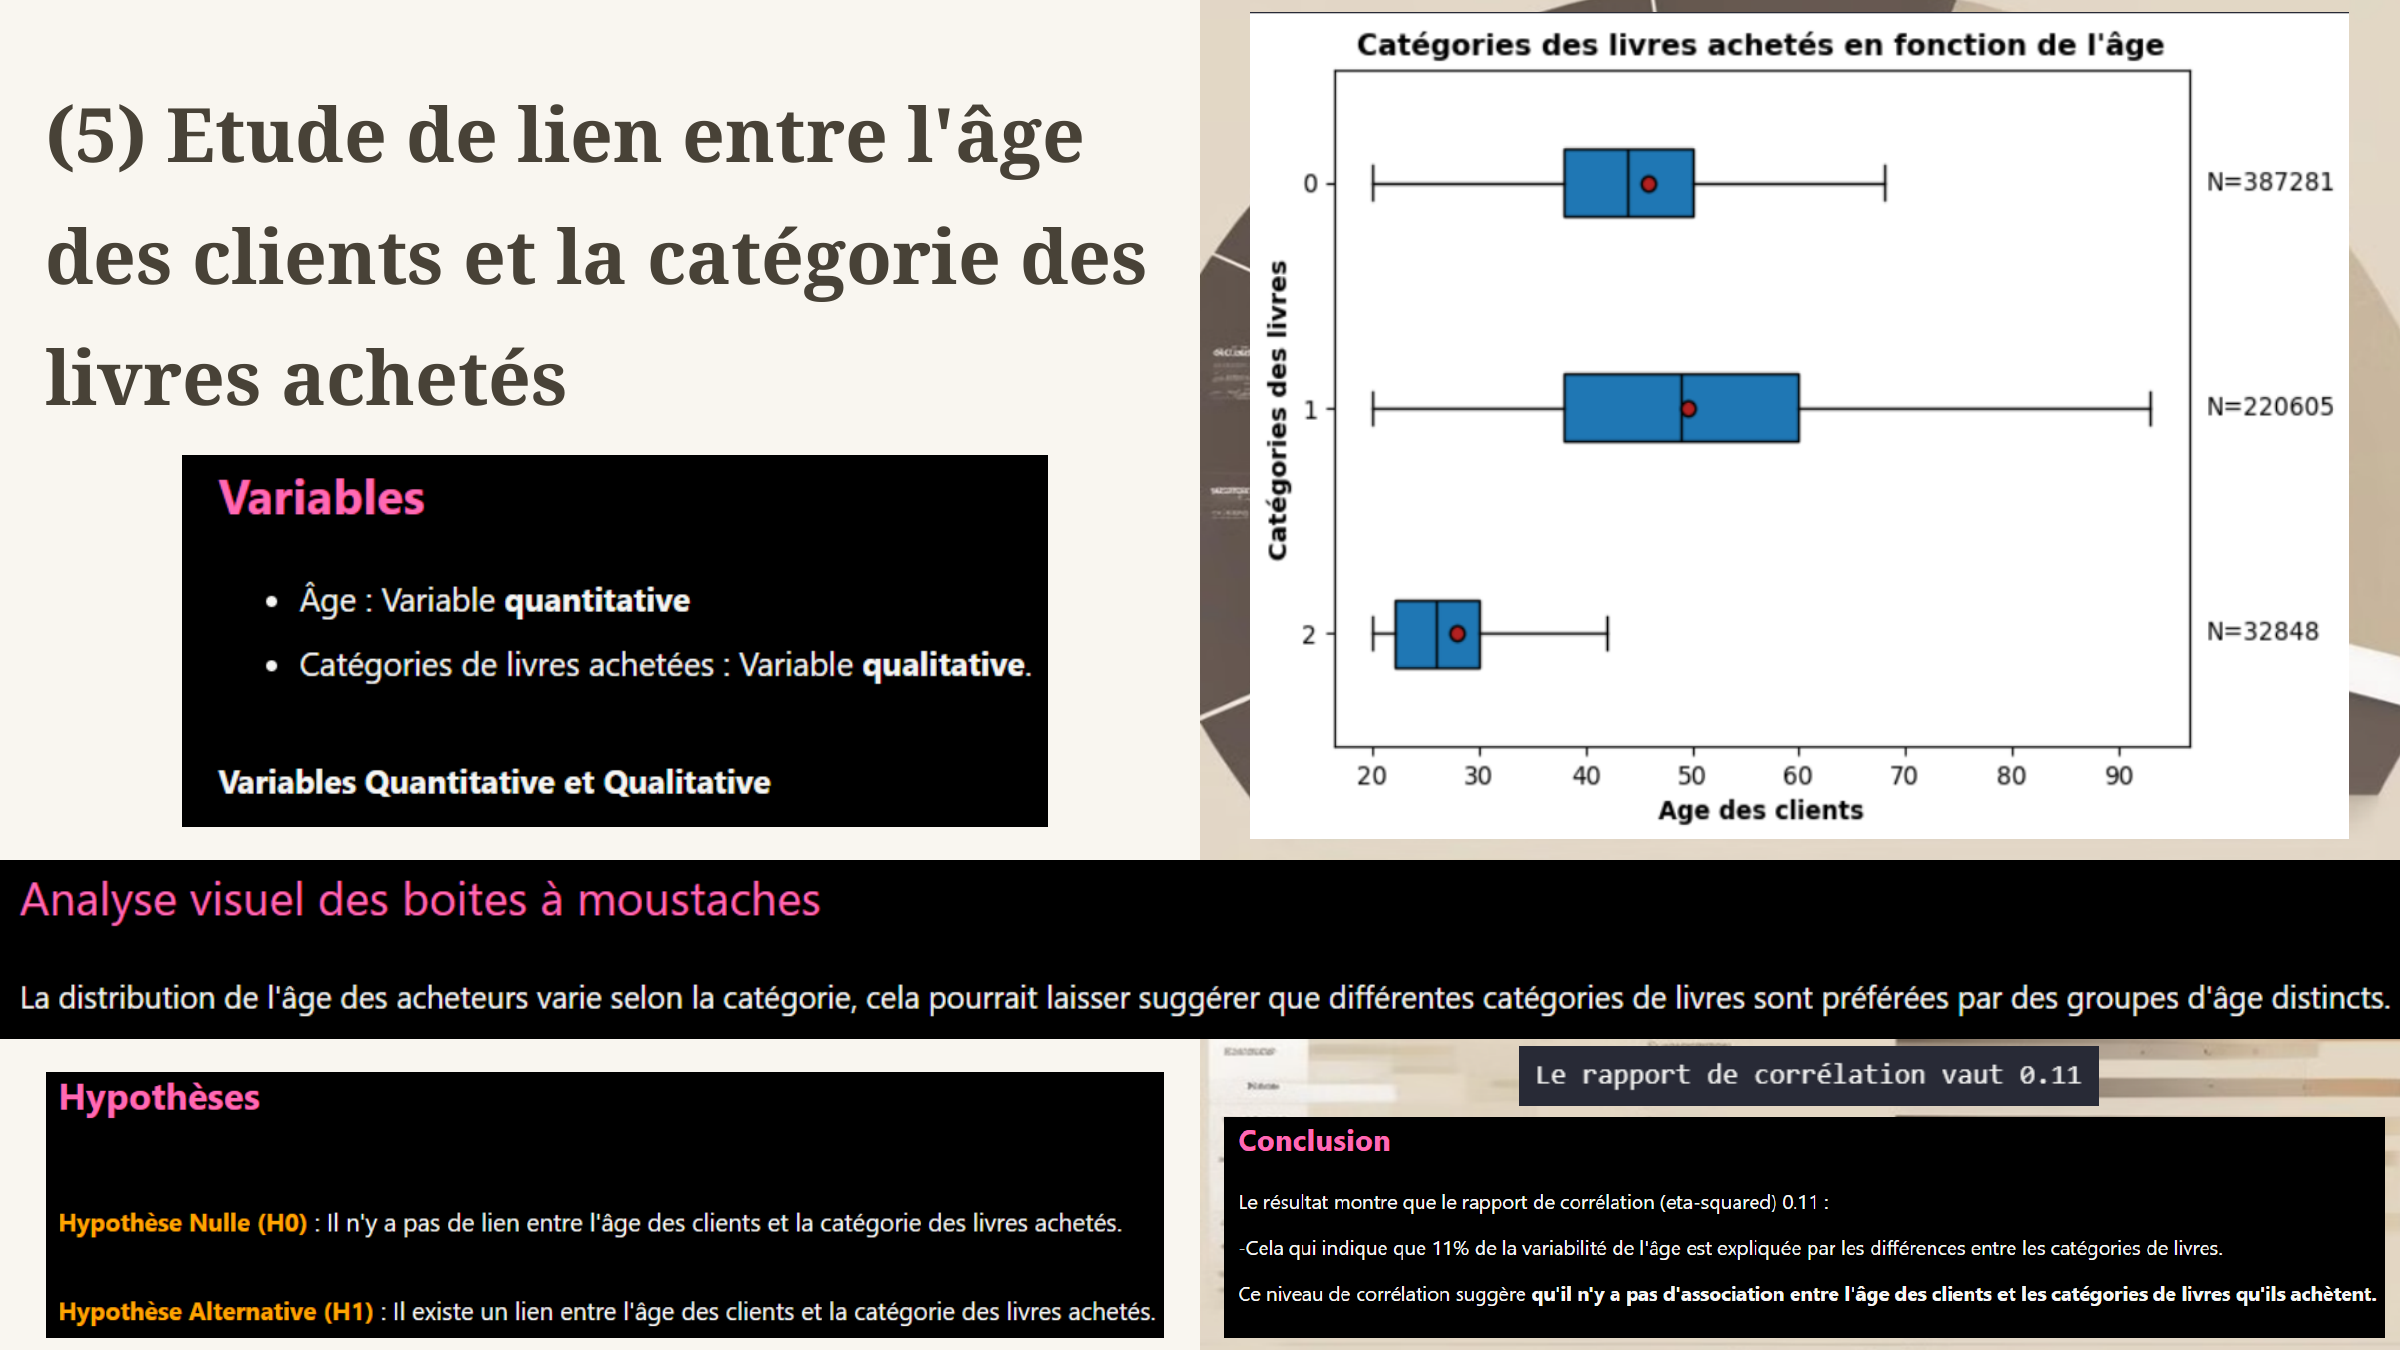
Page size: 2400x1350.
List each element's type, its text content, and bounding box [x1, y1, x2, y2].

picture [46, 1072, 1164, 1338]
text_box (5) Etude de lien entre l'âge des clients et la catégorie des livres achetés [30, 48, 1199, 467]
picture [182, 455, 1048, 827]
text_box [0, 0, 1199, 860]
text_box [0, 1039, 1199, 1350]
picture [0, 0, 2400, 1350]
